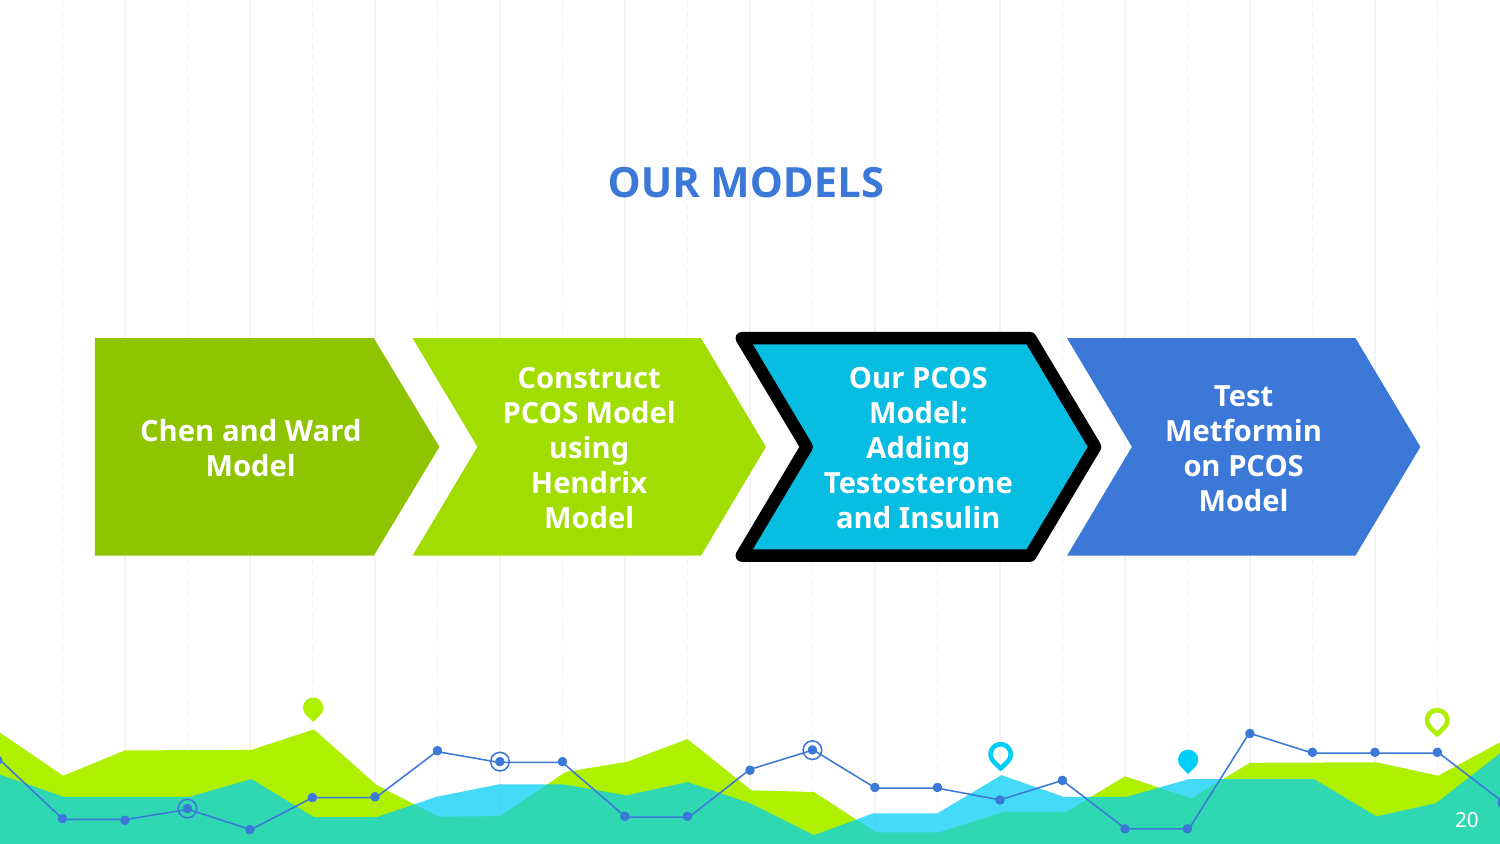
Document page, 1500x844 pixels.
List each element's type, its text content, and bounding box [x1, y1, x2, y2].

title OUR MODELS [171, 103, 1320, 222]
text_box Test Metformin on PCOS Model [1067, 338, 1421, 556]
text_box Chen and Ward Model [94, 338, 440, 556]
text_box Construct PCOS Model using Hendrix Model [412, 338, 766, 556]
text_box Our PCOS Model: Adding Testosterone and Insulin [741, 338, 1096, 556]
slide_number ‹#› [1403, 791, 1494, 844]
